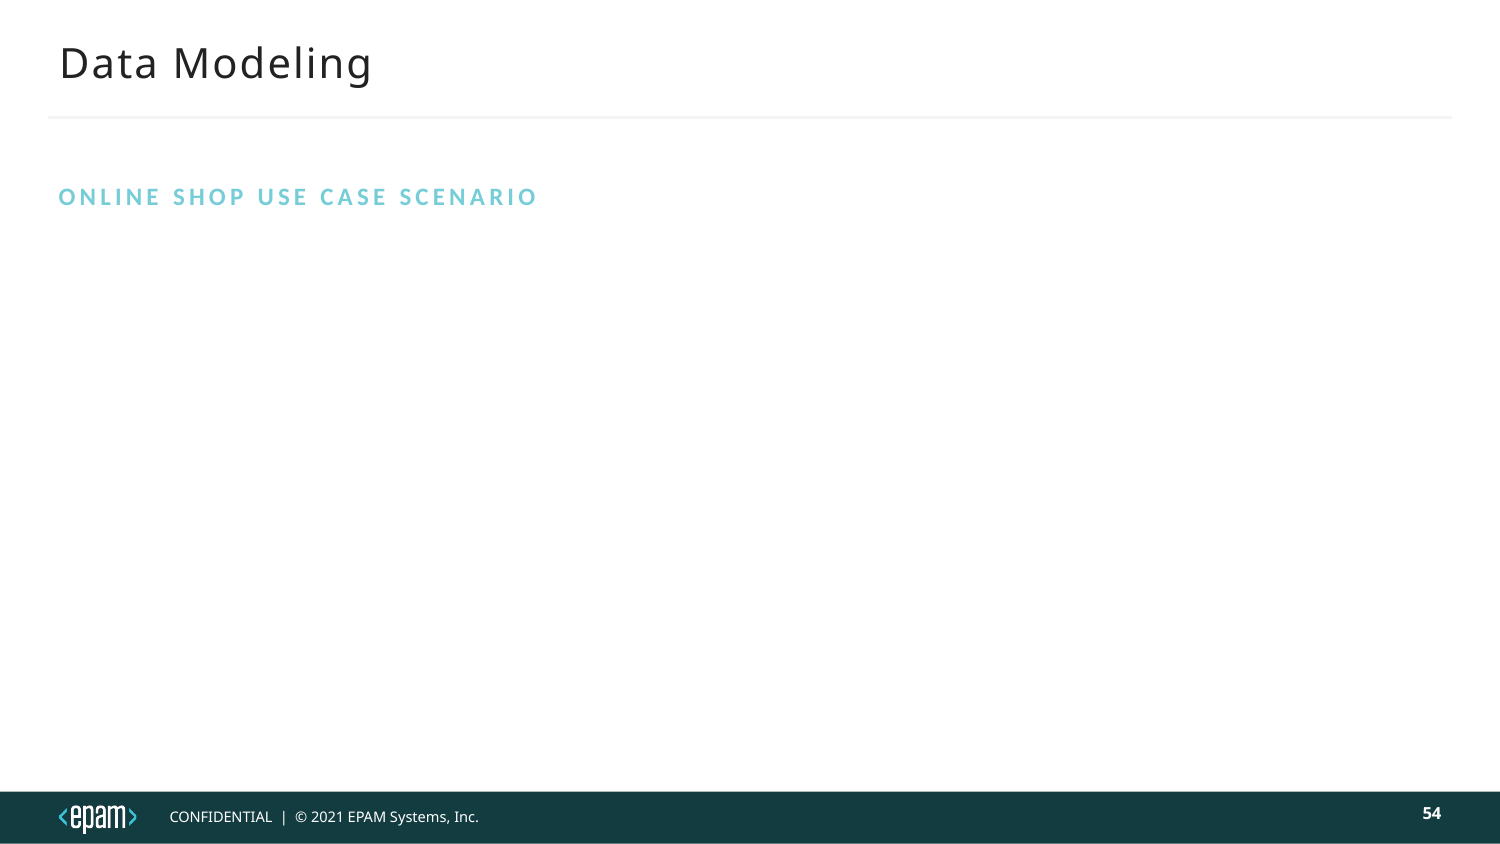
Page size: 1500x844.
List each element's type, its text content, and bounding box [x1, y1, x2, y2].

title Data Modeling [59, 37, 1442, 87]
list Online Shop Use Case Scenario [58, 177, 1442, 234]
slide_number 54 [1216, 791, 1442, 844]
